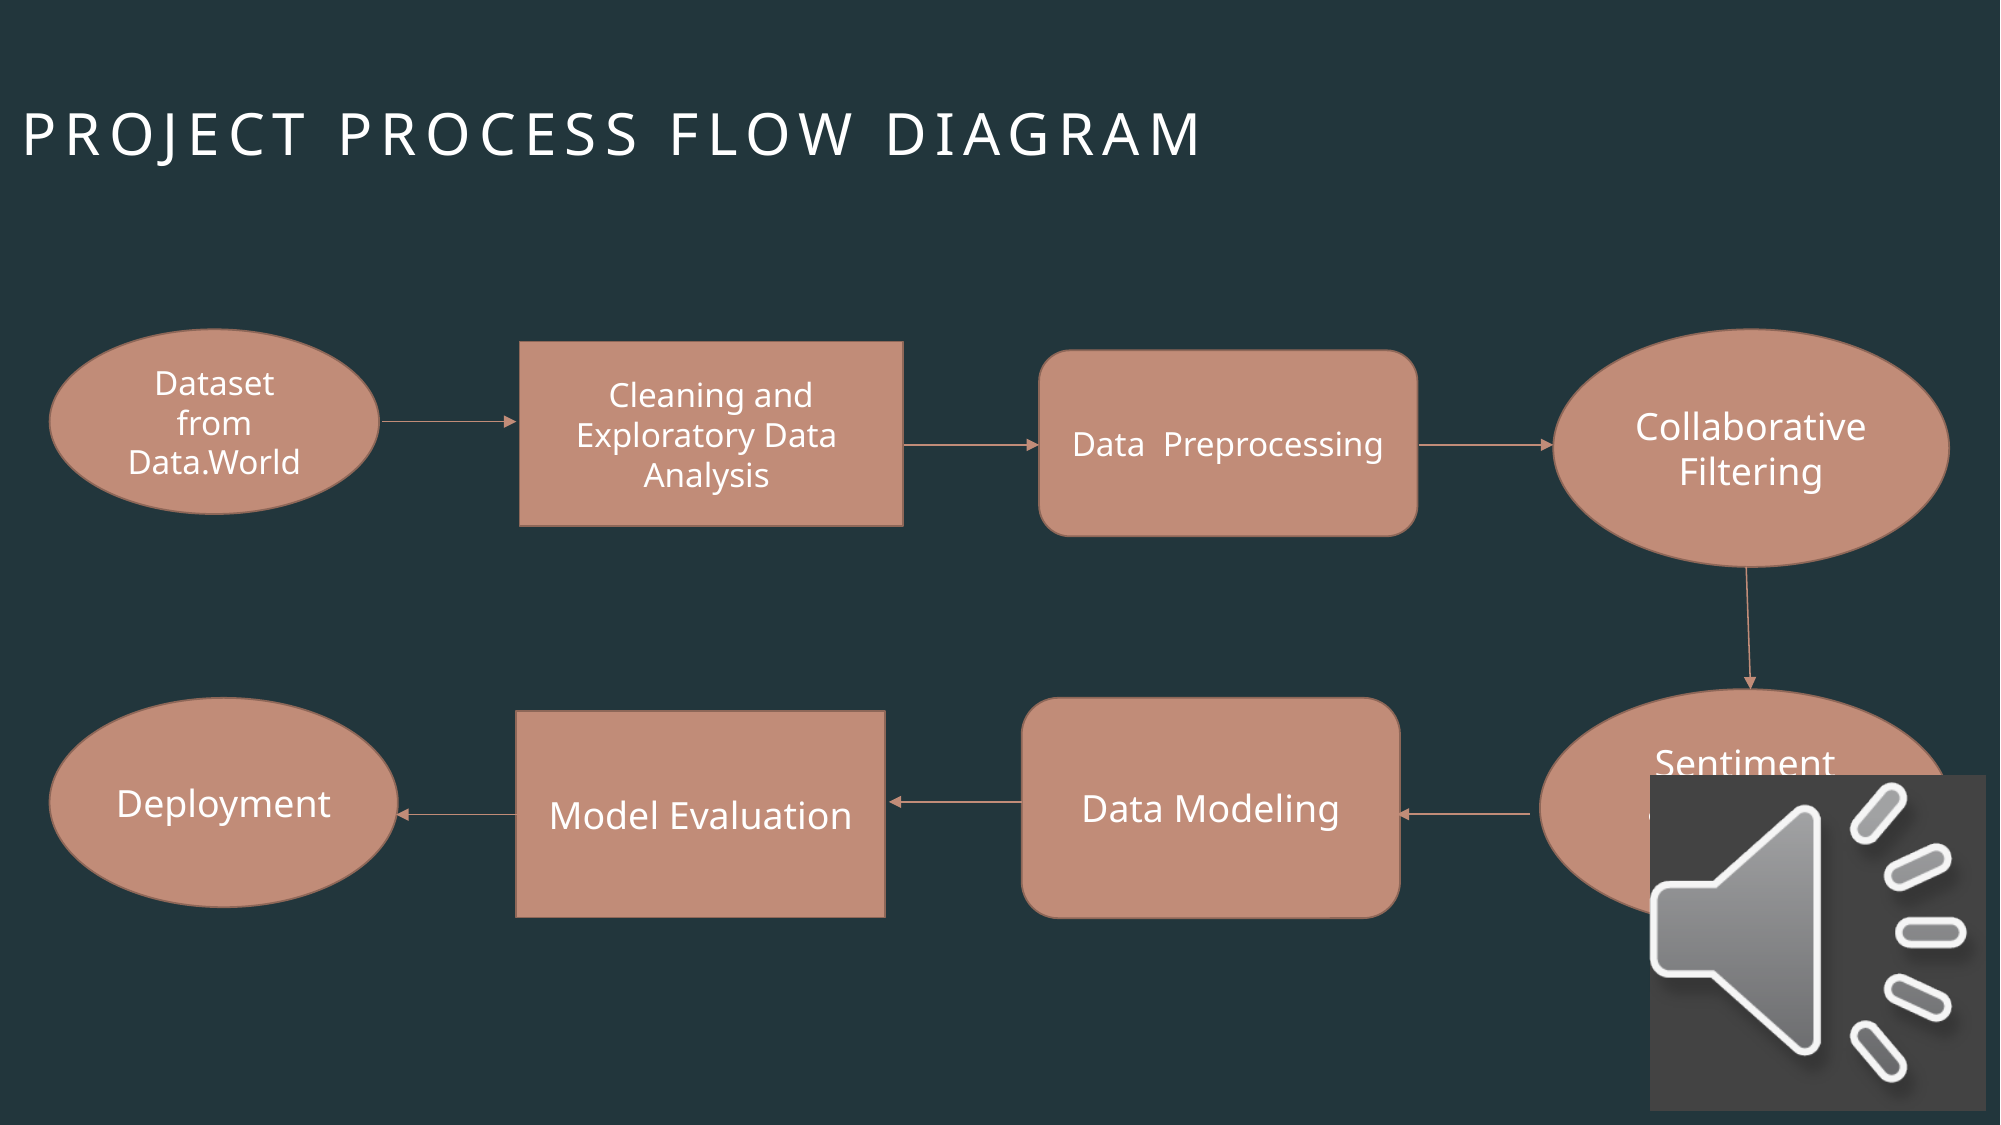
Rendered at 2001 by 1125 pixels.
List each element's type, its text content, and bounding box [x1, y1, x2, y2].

text_box Cleaning and Exploratory Data Analysis [519, 341, 904, 527]
picture [1648, 773, 1987, 1112]
title Project Process flow diagram [21, 96, 1666, 205]
text_box Sentiment analysis on reviews [1539, 688, 1943, 914]
text_box Dataset from Data.World [48, 328, 380, 515]
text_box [1745, 566, 1751, 690]
text_box Deployment [48, 696, 399, 909]
text_box Model Evaluation [515, 710, 886, 918]
text_box Data Modeling [1020, 696, 1401, 920]
text_box Data Preprocessing [1038, 349, 1419, 538]
text_box Collaborative Filtering [1552, 328, 1951, 568]
